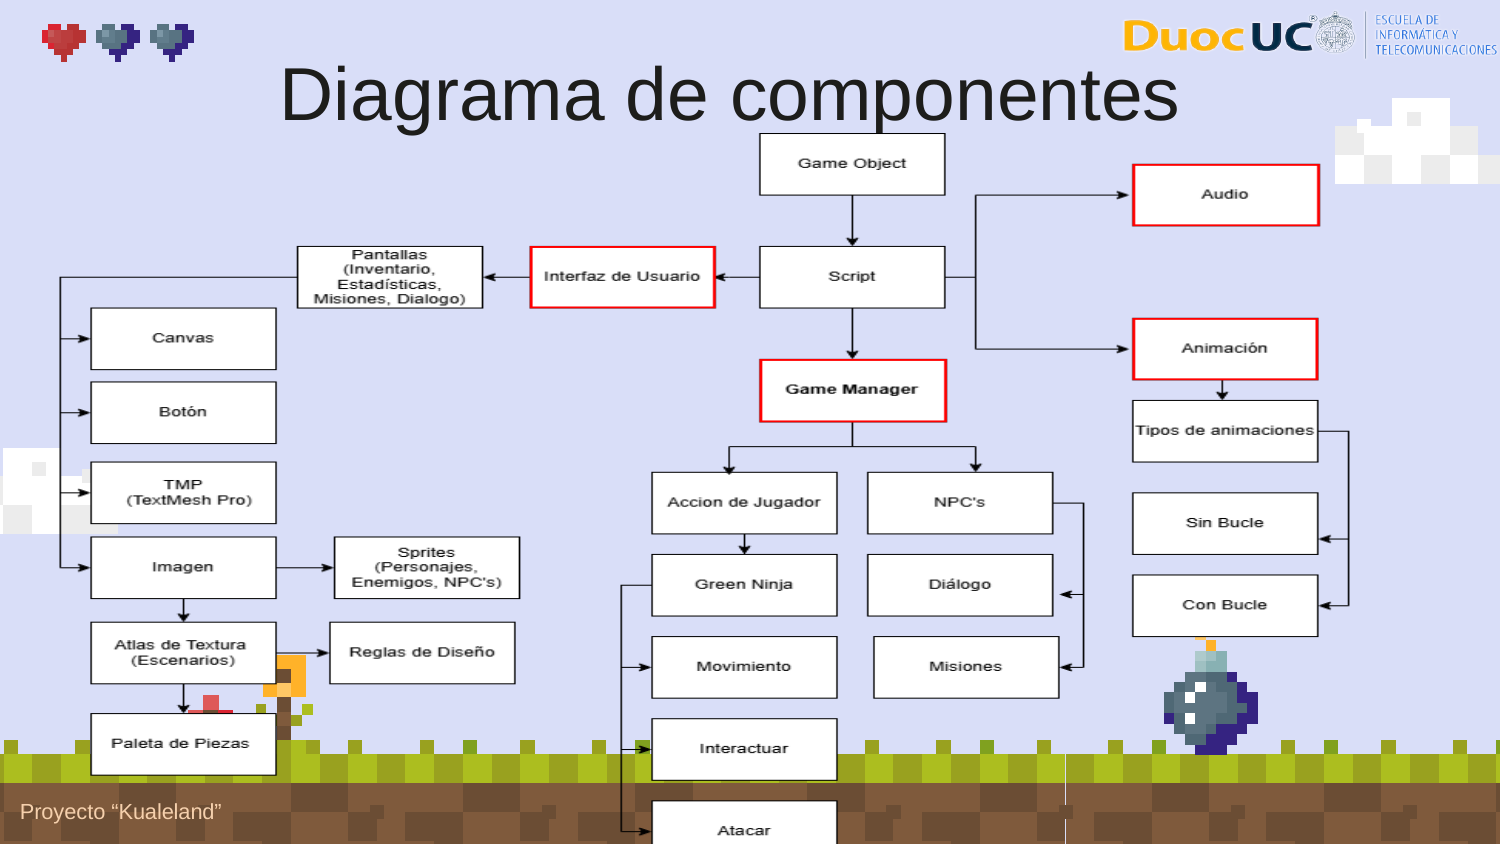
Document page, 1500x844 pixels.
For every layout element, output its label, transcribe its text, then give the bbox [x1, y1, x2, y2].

text_box Proyecto “Kualeland” [0, 787, 43, 835]
title Diagrama de componentes [202, 43, 1259, 132]
picture [48, 133, 1362, 844]
picture [1105, 0, 1500, 86]
